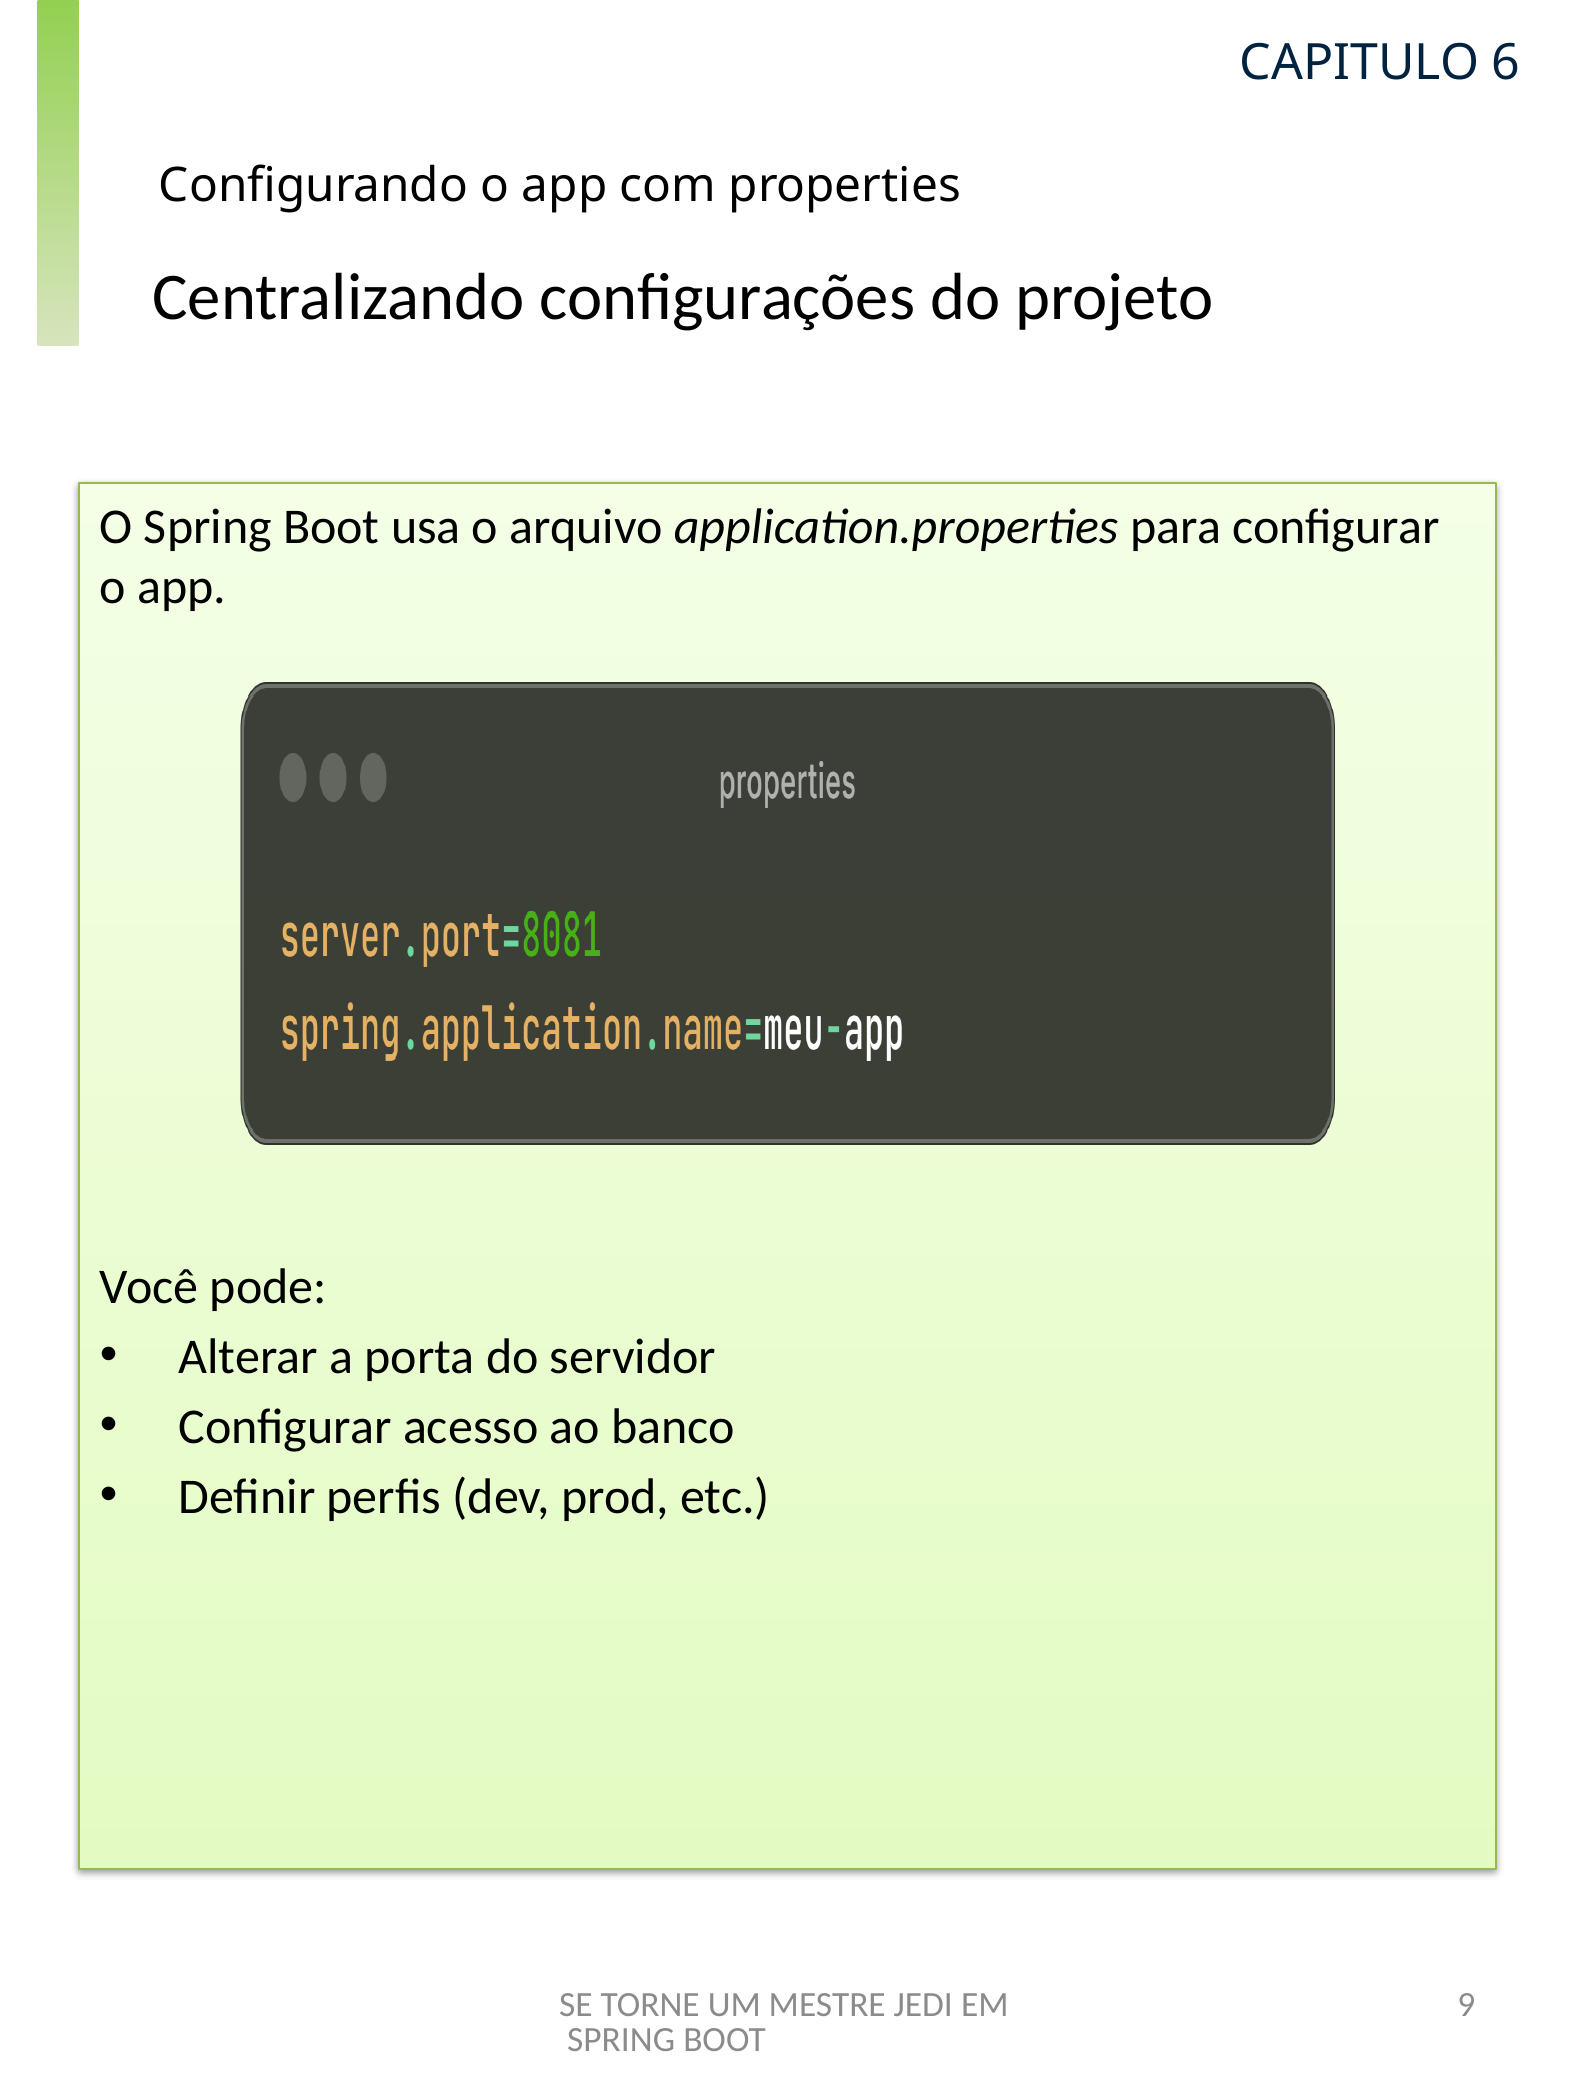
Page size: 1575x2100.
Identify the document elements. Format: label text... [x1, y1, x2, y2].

footer SE TORNE UM MESTRE JEDI EM SPRING BOOT [538, 1946, 1037, 2059]
text_box [36, 0, 81, 347]
text_box Centralizando configurações do projeto [137, 245, 1556, 340]
title Configurando o app com properties [137, 143, 1556, 245]
text_box CAPITULO 6 [905, 22, 1536, 97]
slide_number 9 [1128, 1946, 1497, 2059]
picture [208, 624, 1367, 1204]
list O Spring Boot usa o arquivo application.properties para configurar o app. Você pode: Alterar a porta do servidor Configurar acesso ao banco Definir perfis (dev, prod, etc.) [78, 482, 1497, 1870]
